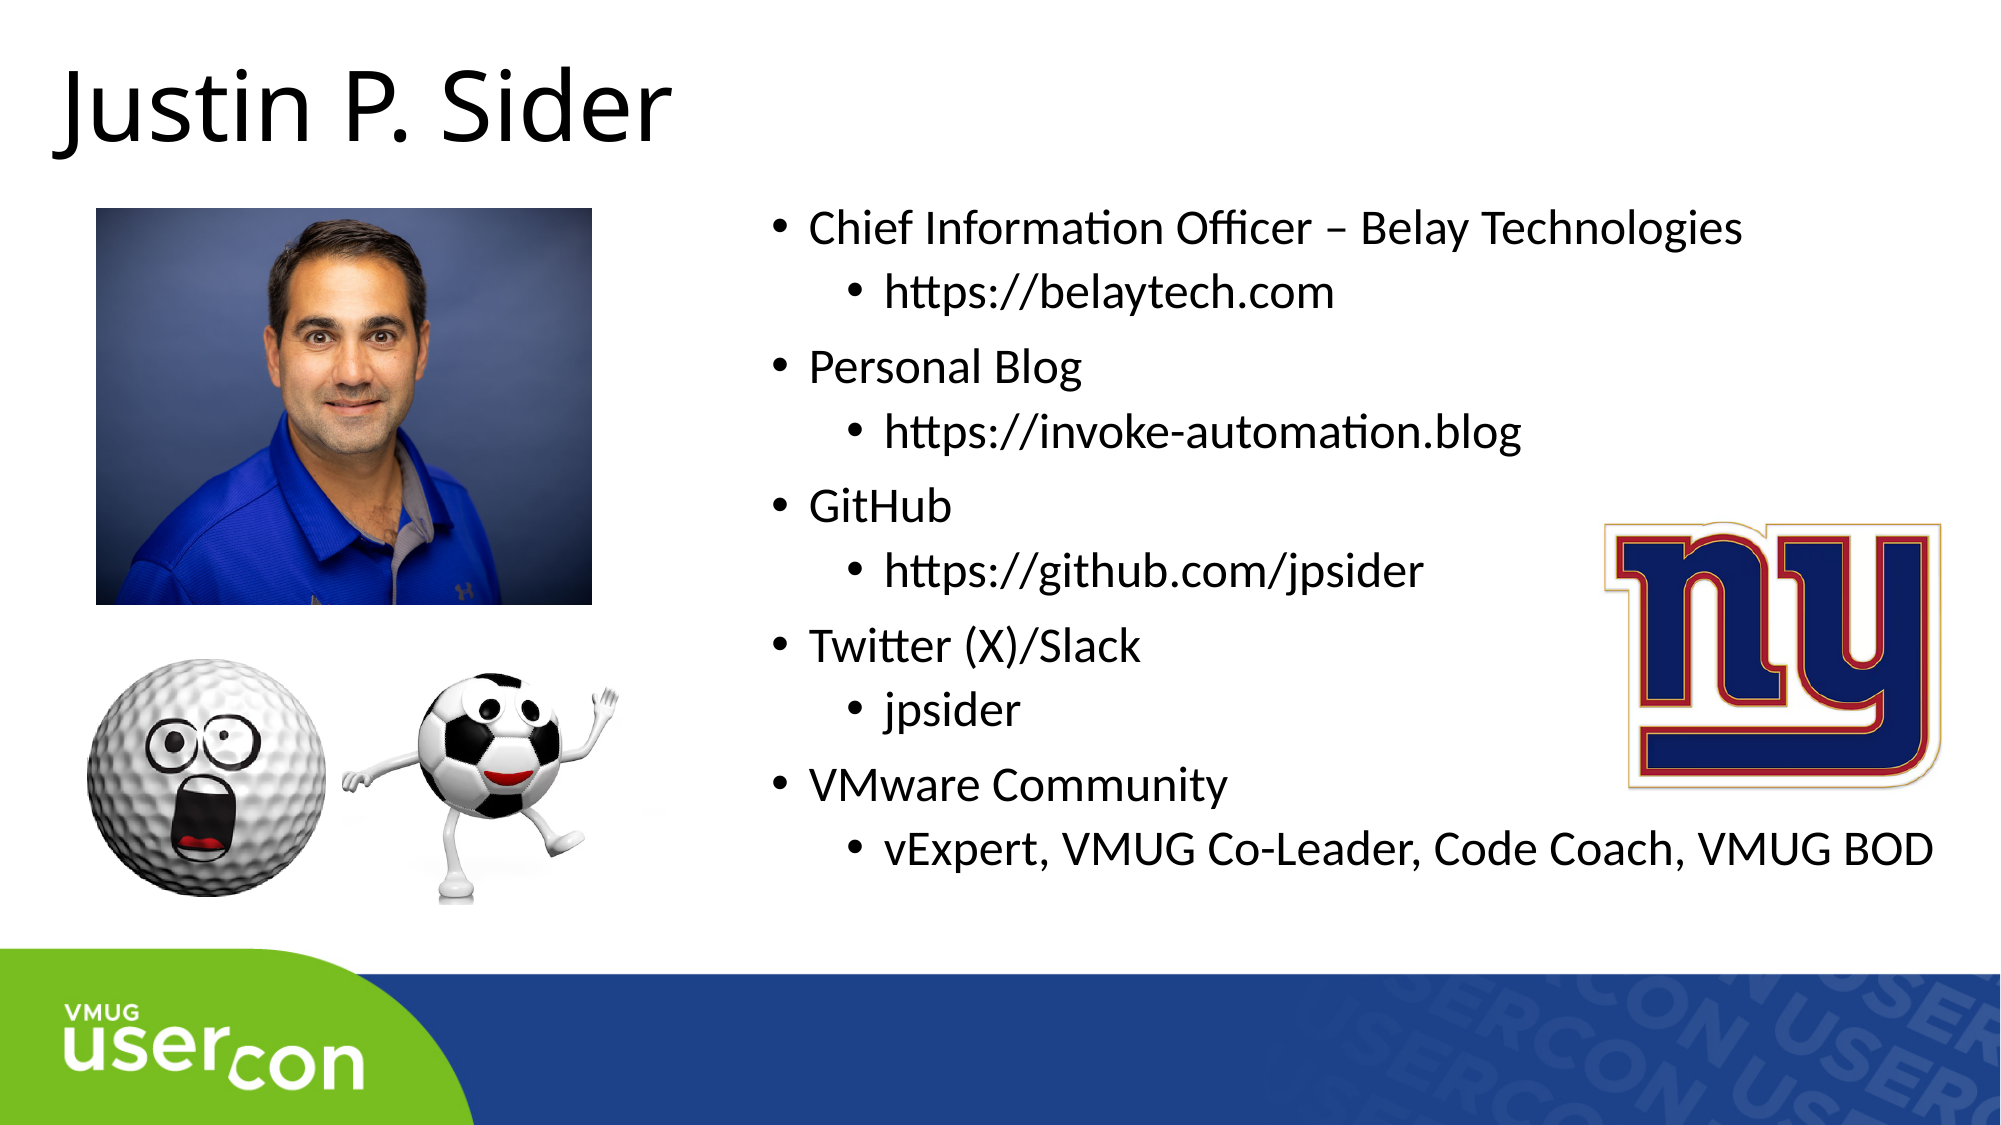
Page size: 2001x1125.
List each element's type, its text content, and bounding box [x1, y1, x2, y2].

picture [0, 0, 2001, 1125]
list Chief Information Officer – Belay Technologies https://belaytech.com Personal Blog https://invoke-automation.blog GitHub https://github.com/jpsider Twitter (X)/Slack jpsider VMware Community vExpert, VMUG Co-Leader, Code Coach, VMUG BOD [756, 193, 1969, 908]
title Justin P. Sider [45, 48, 1950, 171]
